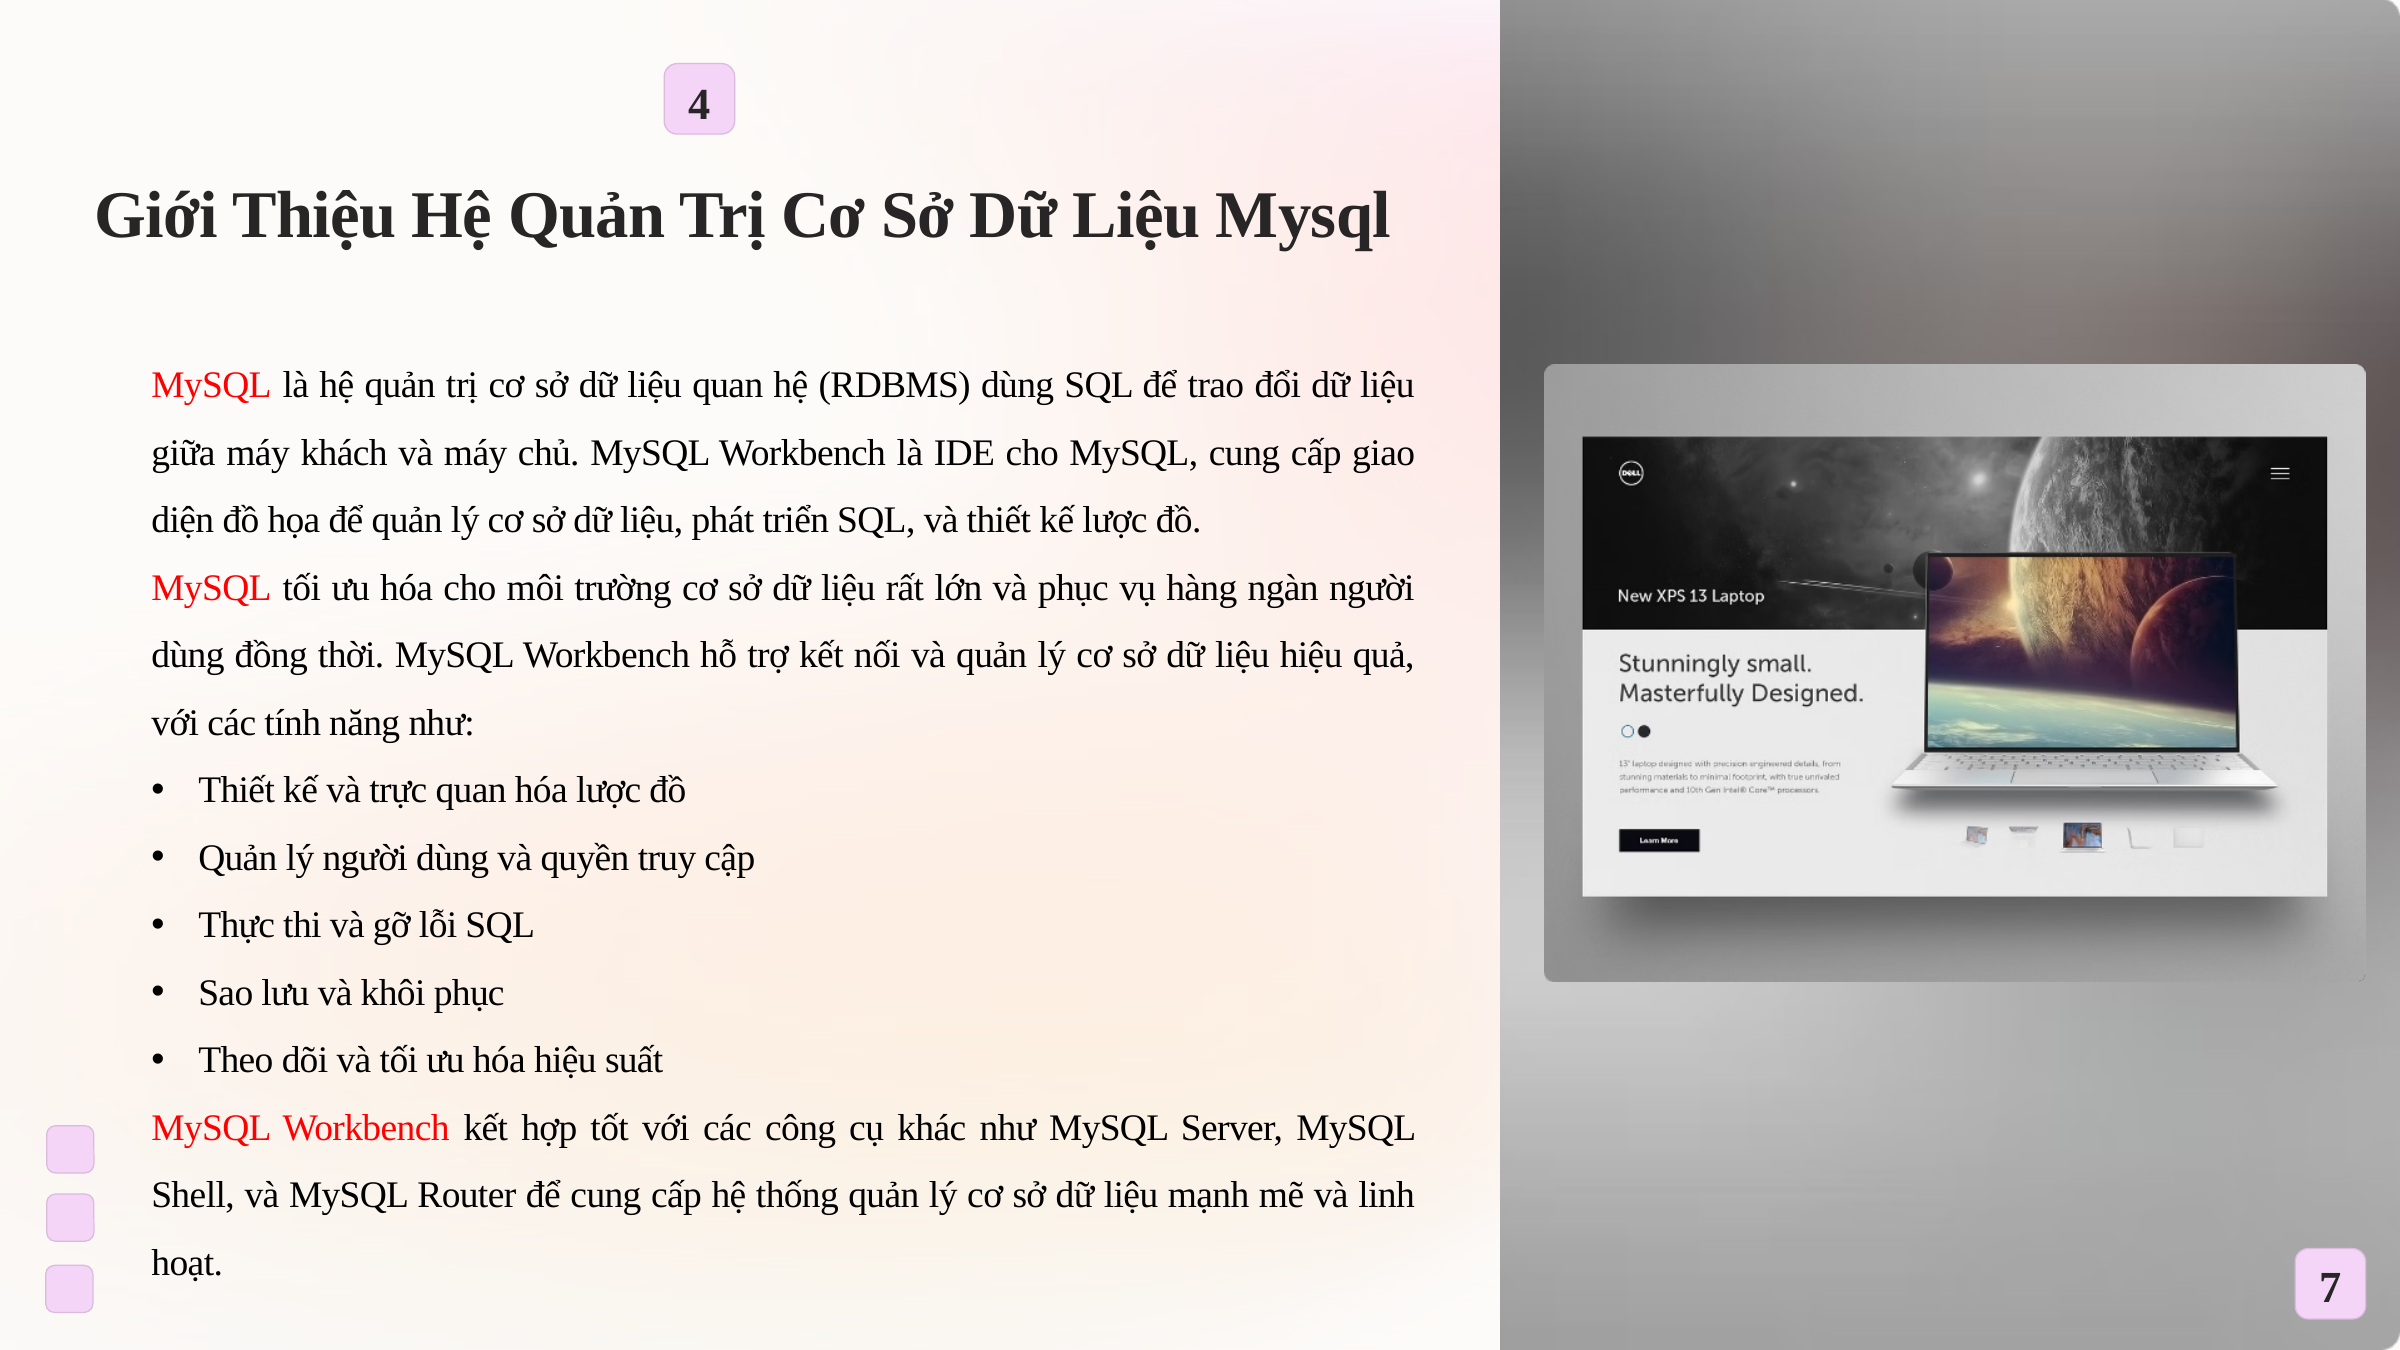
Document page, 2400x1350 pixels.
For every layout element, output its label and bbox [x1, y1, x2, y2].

text_box [45, 1265, 93, 1313]
picture [0, 0, 2400, 1350]
text_box [664, 63, 735, 135]
text_box [46, 1125, 94, 1173]
text_box [2295, 1248, 2366, 1320]
text_box [46, 1193, 94, 1242]
